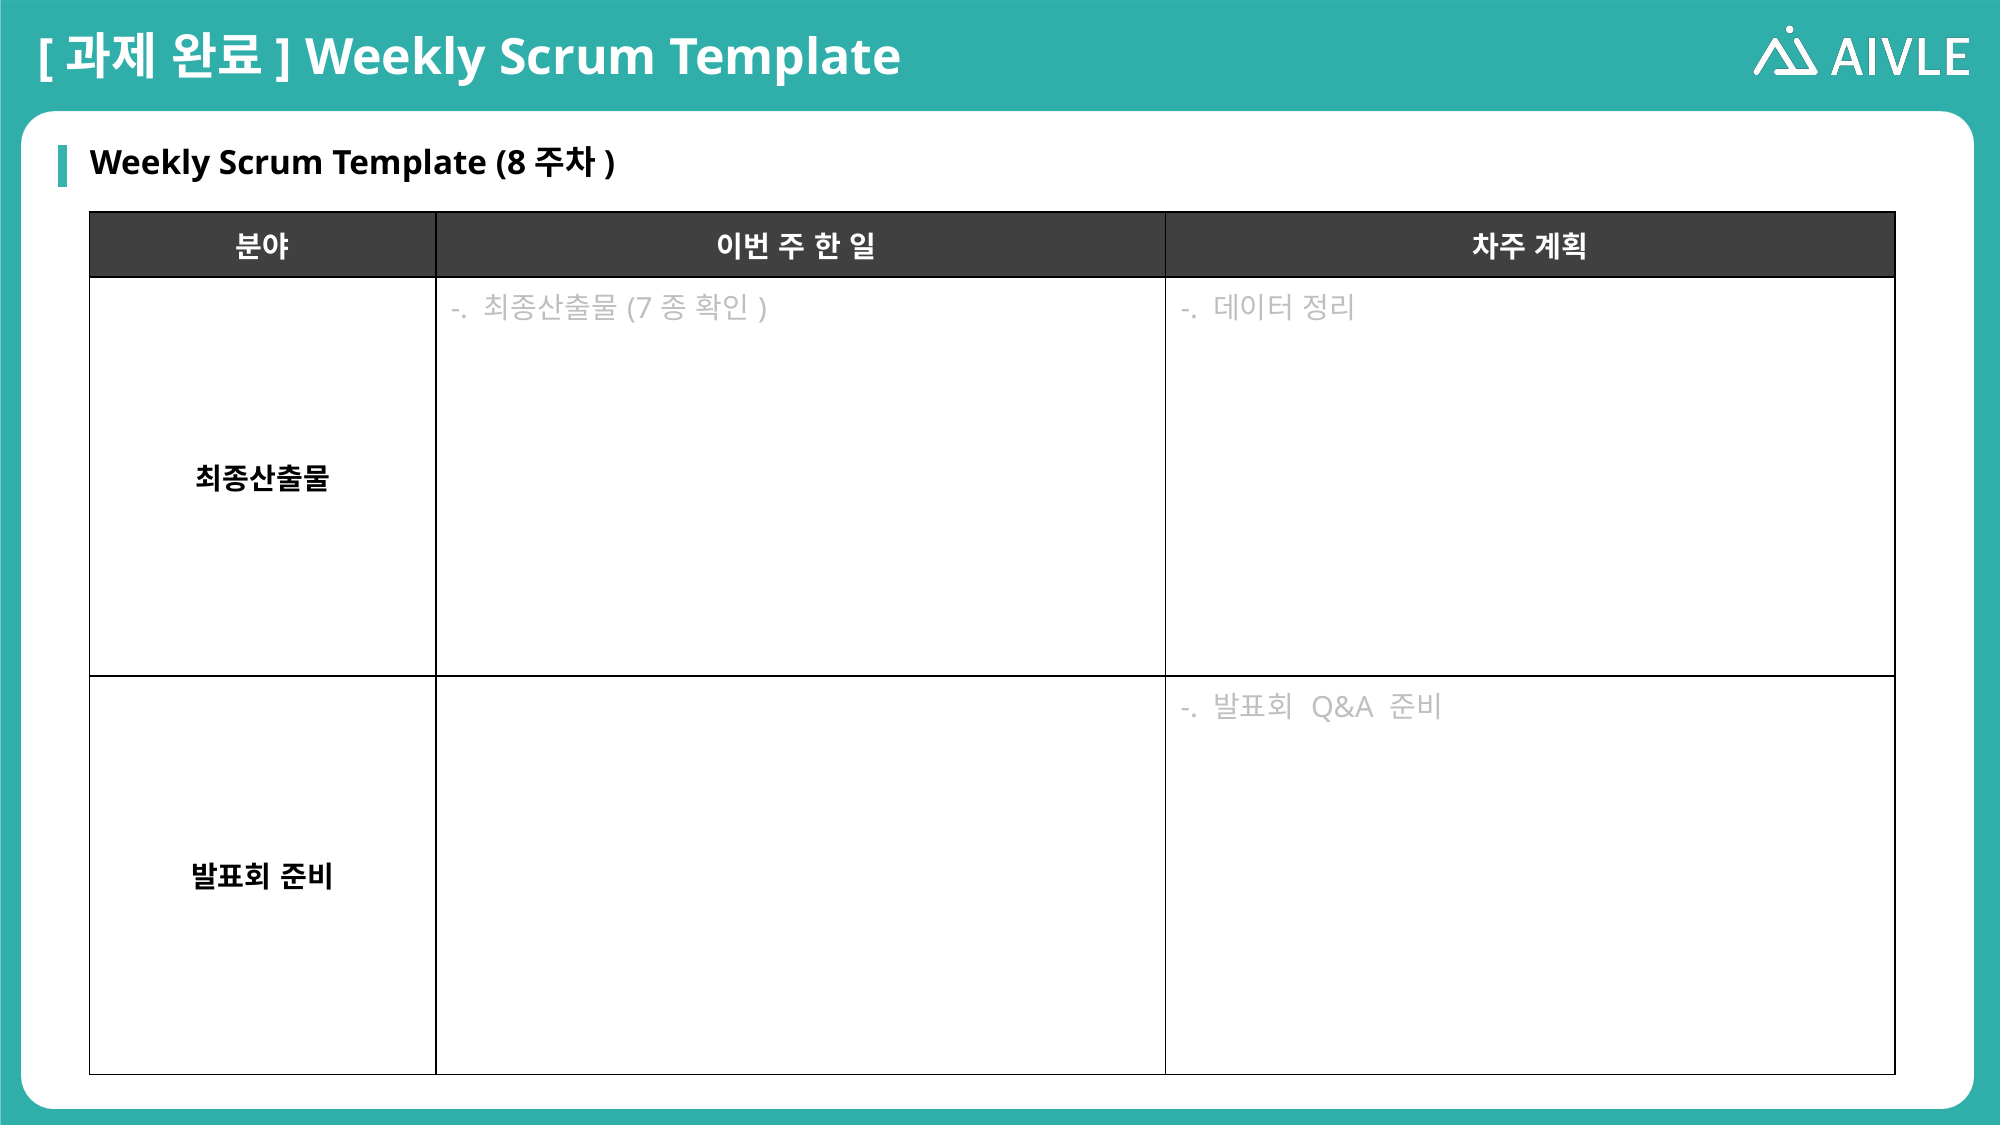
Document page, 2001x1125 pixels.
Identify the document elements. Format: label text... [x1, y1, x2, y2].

table_cell -. 최종산출물(7종 확인) [437, 278, 1165, 675]
text_box [과제 완료] Weekly Scrum Template [22, 16, 1054, 92]
table_cell -. 데이터 정리 [1166, 278, 1894, 675]
picture [0, 0, 2000, 1125]
text_box [62, 140, 1514, 192]
table_cell [437, 677, 1165, 1074]
table_header 차주 계획 [1166, 213, 1894, 276]
text_box Weekly Scrum Template (8주차) [74, 136, 1526, 187]
table_header 이번 주 한 일 [437, 213, 1165, 276]
table_header 분야 [90, 213, 435, 276]
table_cell 최종산출물 [90, 278, 435, 675]
table_cell -. 발표회 Q&A 준비 [1166, 677, 1894, 1074]
table_cell 발표회 준비 [90, 677, 435, 1074]
